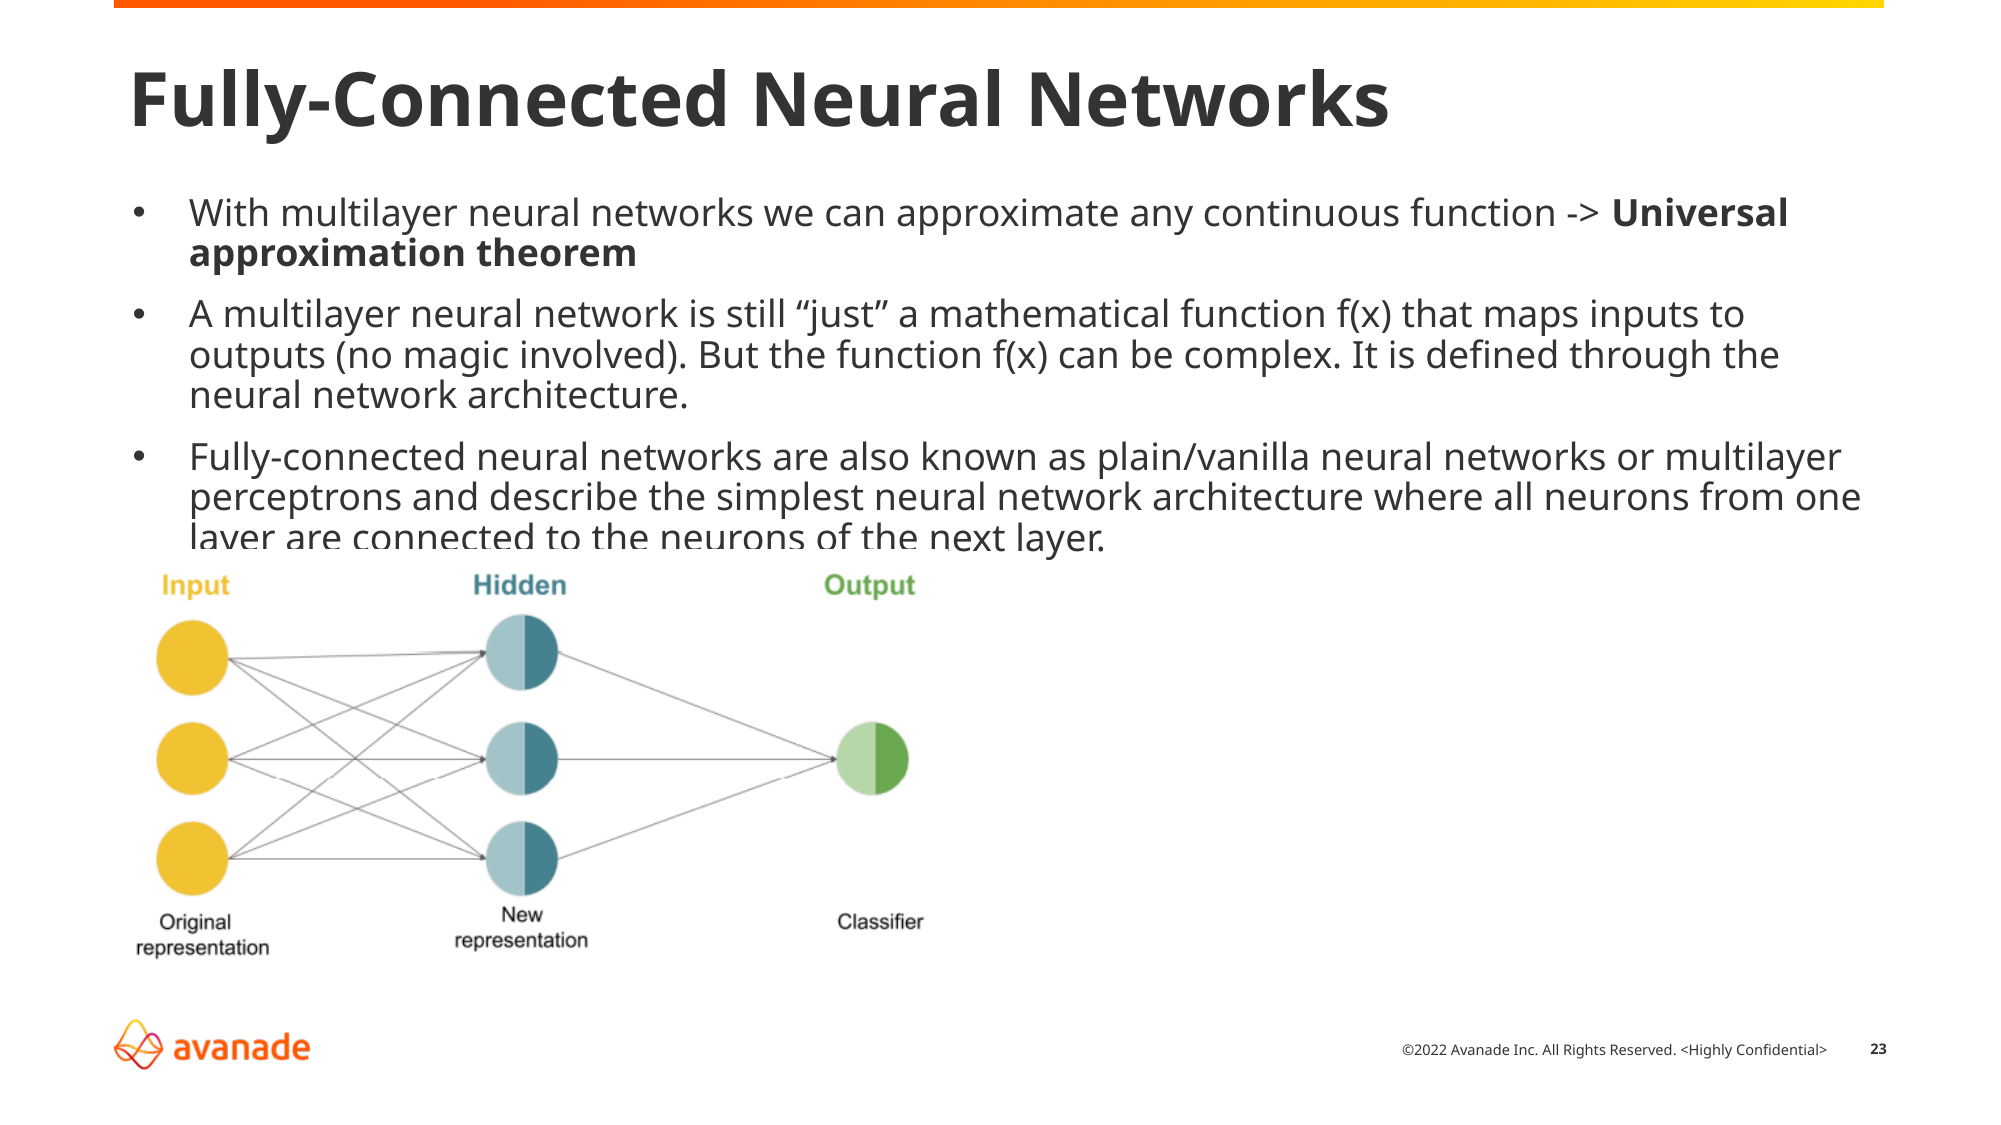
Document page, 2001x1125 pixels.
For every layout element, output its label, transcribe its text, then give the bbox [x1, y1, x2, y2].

title Fully-Connected Neural Networks [113, 54, 1883, 219]
picture [93, 999, 339, 1090]
list With multilayer neural networks we can approximate any continuous function -> Universal approximation theorem A multilayer neural network is still “just” a mathematical function f(x) that maps inputs to outputs (no magic involved). But the function f(x) can be complex. It is defined through the neural network architecture. Fully-connected neural networks are also known as plain/vanilla neural networks or multilayer perceptrons and describe the simplest neural network architecture where all neurons from one layer are connected to the neurons of the next layer. [117, 186, 1887, 901]
picture [117, 549, 948, 966]
